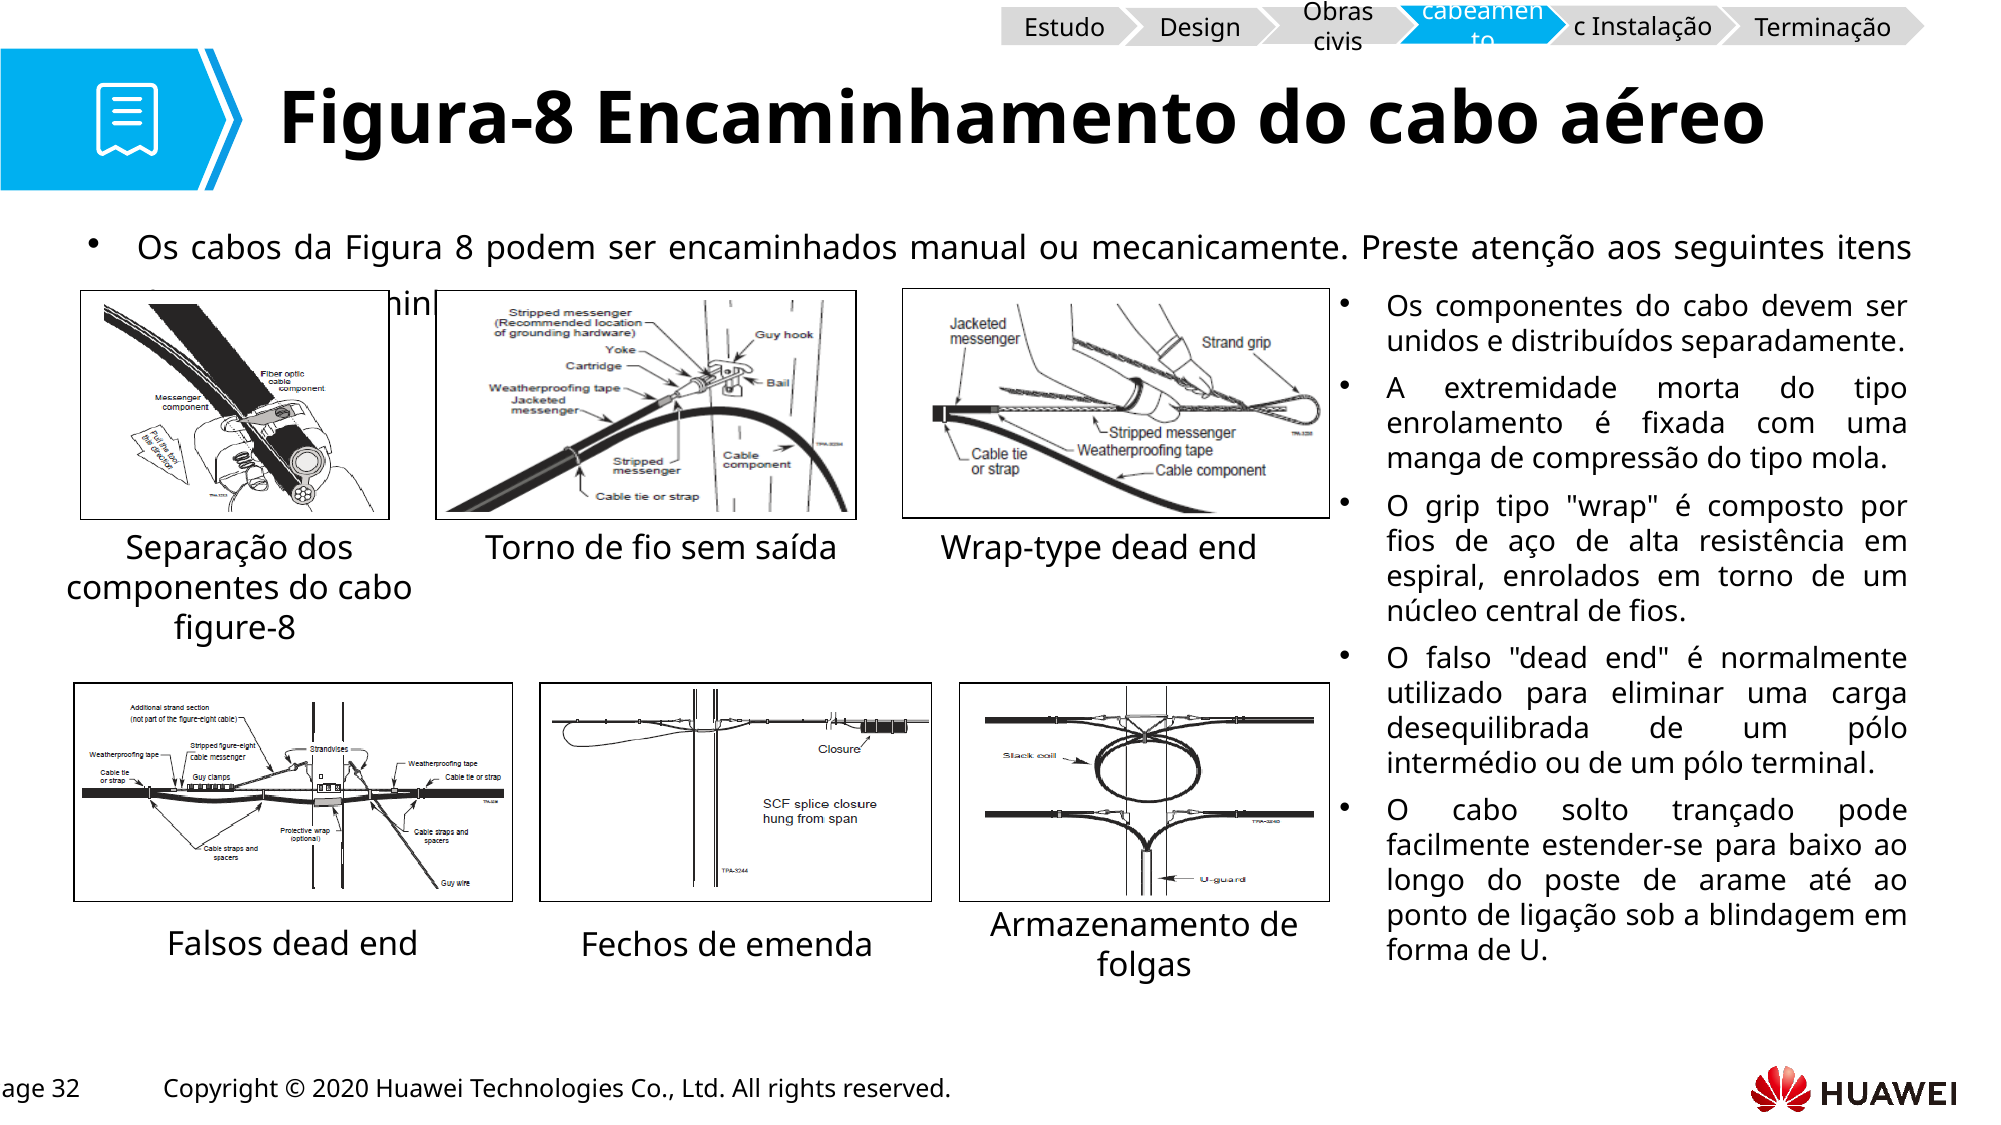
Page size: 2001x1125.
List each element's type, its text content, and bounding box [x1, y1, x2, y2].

text_box Torno de fio sem saída [445, 518, 878, 575]
text_box Design [1125, 7, 1276, 46]
picture [81, 291, 389, 519]
text_box Obras civis [1261, 7, 1415, 44]
text_box Os componentes do cabo devem ser unidos e distribuídos separadamente. A extremidade morta do tipo enrolamento é fixada com uma manga de compressão do tipo mola. O grip tipo "wrap" é composto por fios de aço de alta resistência em espiral, enrolados em torno de um núcleo central de fios. O falso "dead end" é normalmente utilizado para eliminar uma carga desequilibrada de um pólo intermédio ou de um pólo terminal. O cabo solto trançado pode facilmente estender-se para baixo ao longo do poste de arame até ao ponto de ligação sob a blindagem em forma de U. [1324, 232, 1924, 932]
picture [903, 289, 1329, 518]
picture [1751, 1066, 1956, 1112]
picture [436, 291, 856, 519]
text_box Terminação [1721, 7, 1925, 46]
text_box Estudo [1001, 7, 1138, 46]
picture [540, 683, 931, 901]
text_box Separação dos componentes do cabo figure-8 [37, 518, 442, 615]
text_box cabeamento [1400, 5, 1566, 44]
text_box [102, 206, 1931, 262]
title Figura-8 Encaminhamento do cabo aéreo [261, 67, 1875, 173]
picture [960, 683, 1329, 901]
text_box Falsos dead end [77, 915, 509, 971]
text_box Wrap-type dead end [887, 518, 1320, 575]
text_box Armazenamento de folgas [937, 915, 1352, 972]
text_box c Instalação [1550, 5, 1737, 46]
list Os cabos da Figura 8 podem ser encaminhados manual ou mecanicamente. Preste atenção aos seguintes itens durante o encaminhamento: [73, 203, 1930, 972]
picture [74, 683, 512, 901]
text_box Fechos de emenda [548, 901, 915, 991]
